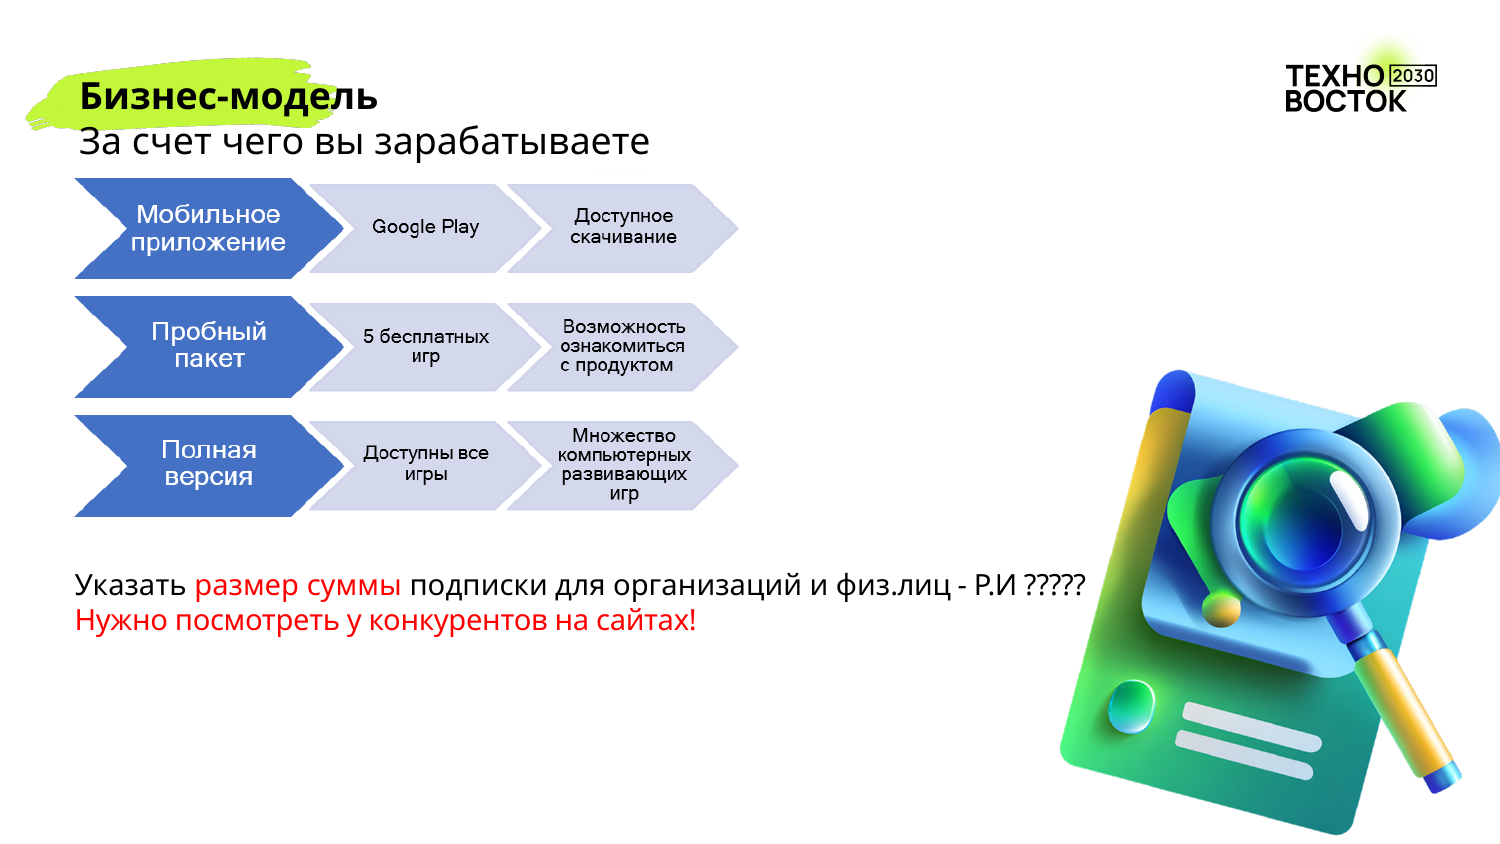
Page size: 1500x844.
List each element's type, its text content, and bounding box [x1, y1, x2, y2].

picture [1286, 27, 1437, 112]
text_box Бизнес-модель За счет чего вы зарабатываете [64, 57, 1437, 237]
text_box Указать размер суммы подписки для организаций и физ.лиц - Р.И ????? Нужно посмотреть у конкурентов на сайтах! [57, 524, 895, 644]
picture [24, 55, 341, 136]
picture [895, 231, 1500, 844]
picture [64, 172, 759, 525]
